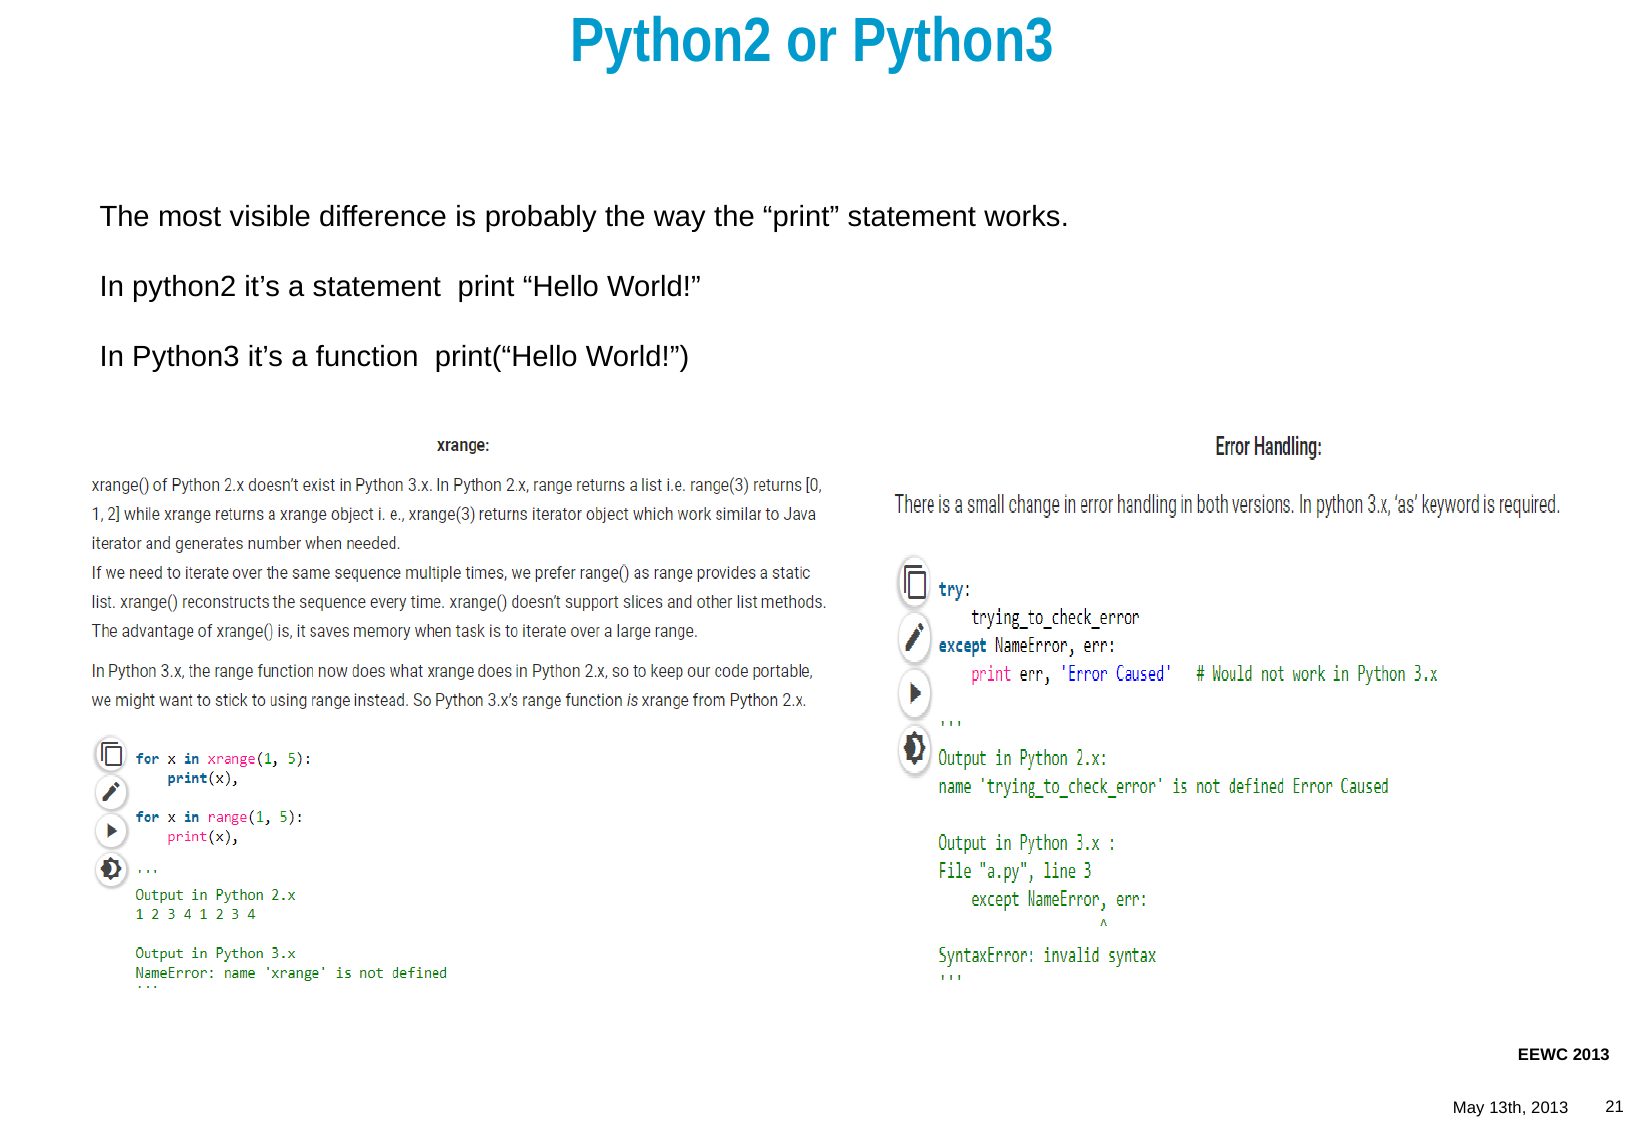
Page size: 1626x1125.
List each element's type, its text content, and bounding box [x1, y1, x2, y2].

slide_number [1373, 1094, 1569, 1122]
footer EEWC 2013 [1062, 1046, 1616, 1065]
picture [68, 433, 842, 988]
picture [880, 432, 1584, 988]
slide_number 21 [1580, 1098, 1625, 1117]
title Python2 or Python3 [0, 0, 1625, 195]
text_box The most visible difference is probably the way the “print” statement works. In python2 it’s a statement print “Hello World!” In Python3 it’s a function print(“Hello World!”) [84, 189, 1540, 380]
